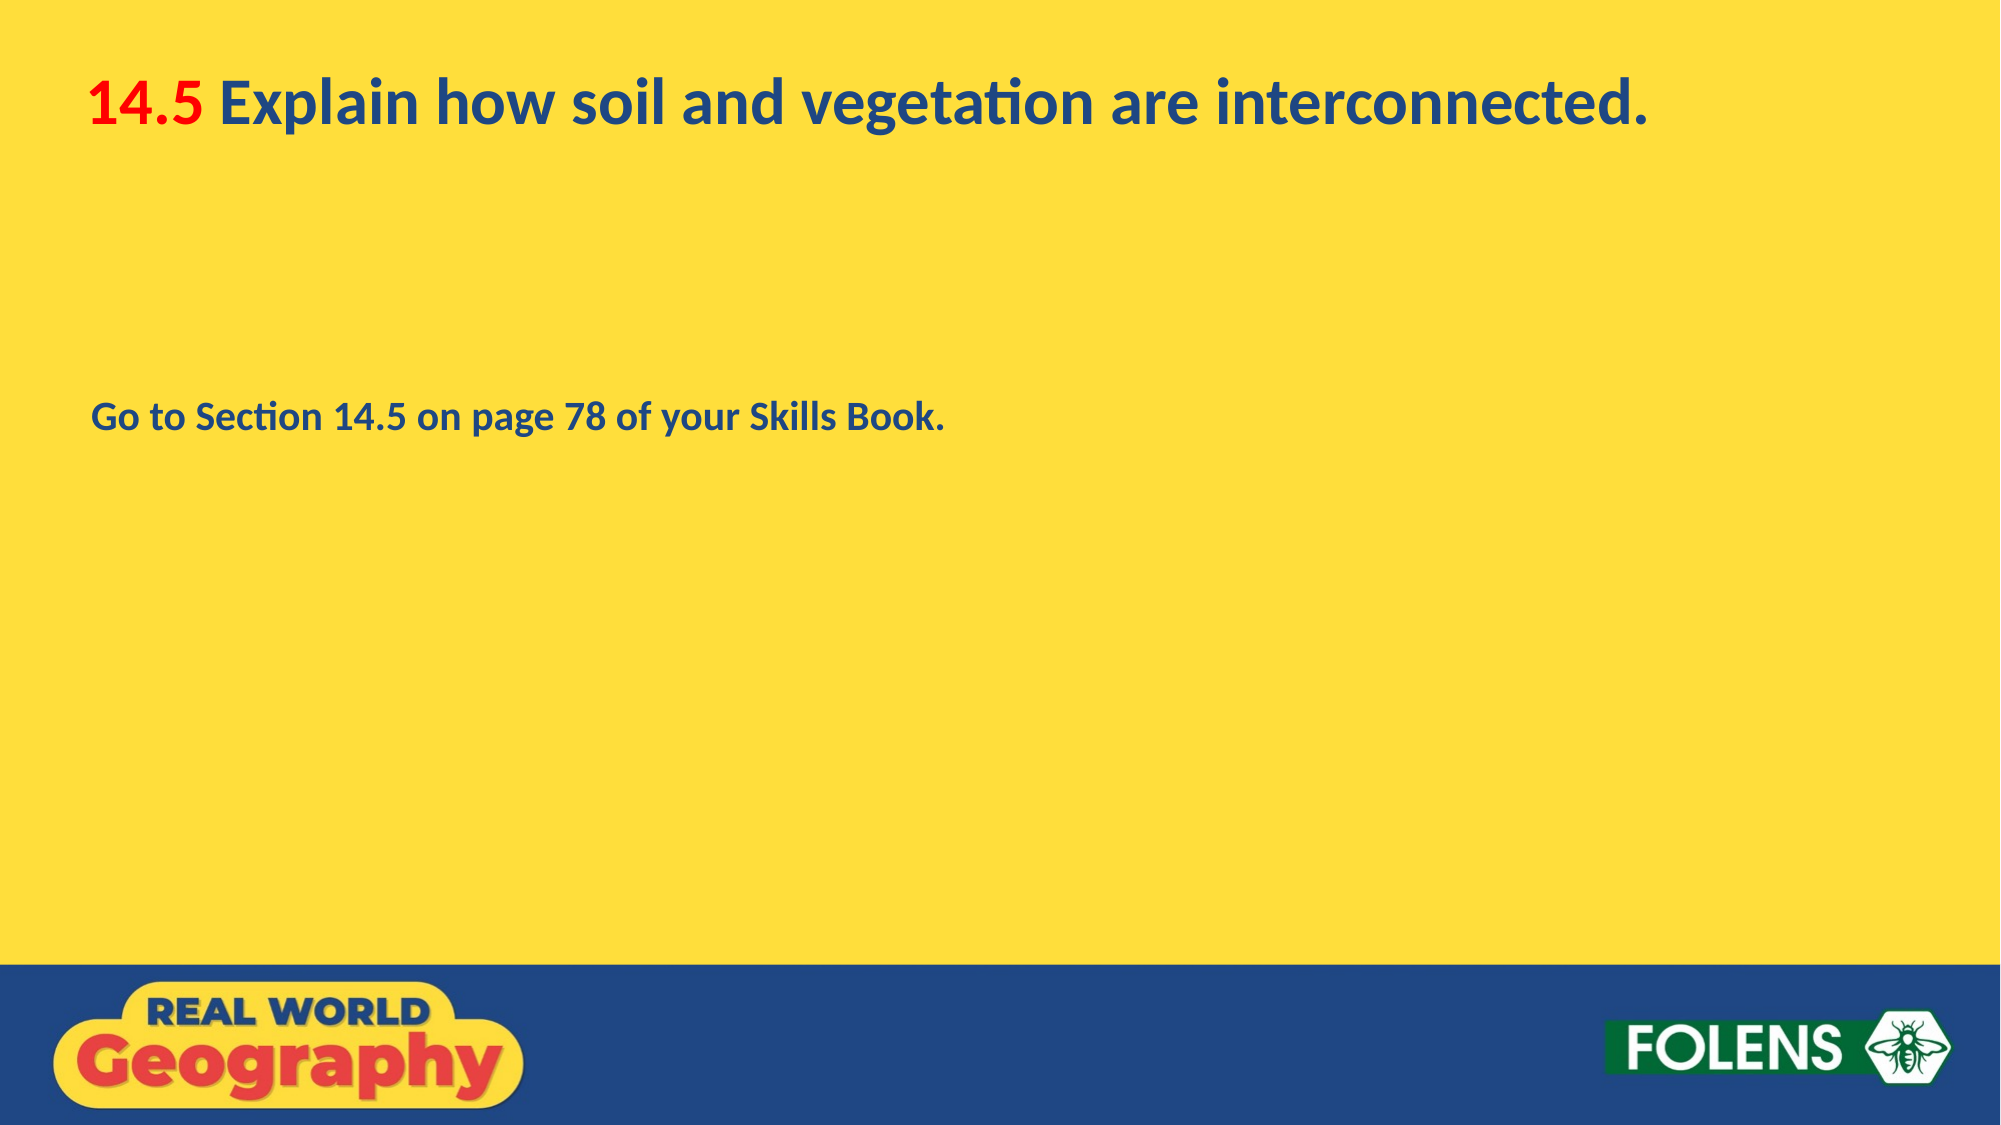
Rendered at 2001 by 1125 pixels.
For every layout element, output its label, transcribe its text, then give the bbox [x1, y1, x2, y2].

text_box 14.5 Explain how soil and vegetation are interconnected. [70, 59, 1796, 161]
picture [0, 0, 2001, 1125]
text_box Go to Section 14.5 on page 78 of your Skills Book. [75, 381, 1801, 483]
text_box [0, 0, 2000, 965]
